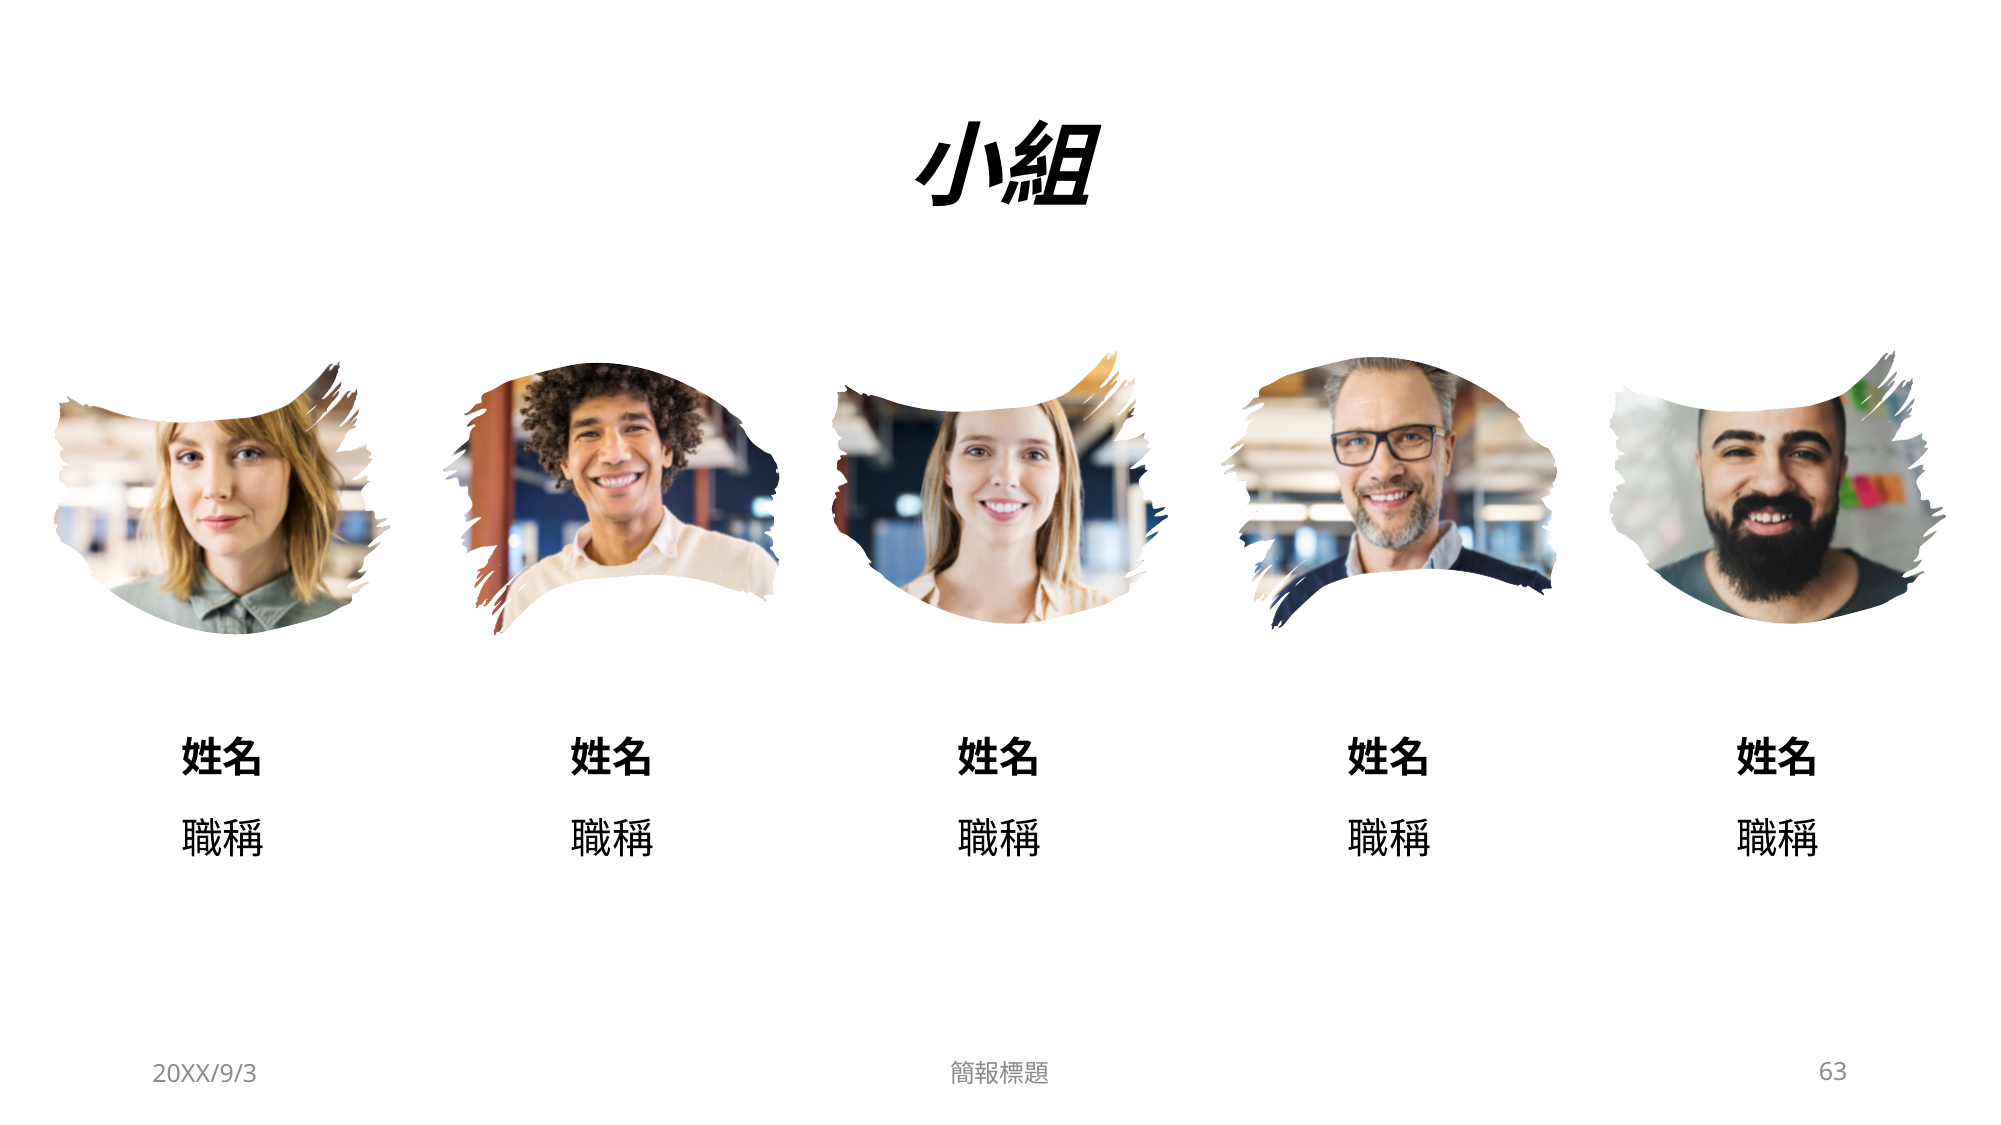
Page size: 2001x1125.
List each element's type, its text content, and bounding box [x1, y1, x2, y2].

list 職稱 [1609, 784, 1947, 891]
list 姓名 [443, 696, 782, 784]
picture [831, 350, 1169, 624]
picture [442, 362, 780, 636]
picture [53, 361, 391, 635]
list 姓名 [1609, 696, 1947, 784]
list 職稱 [830, 784, 1169, 891]
slide_number 20XX/9/3 [137, 1042, 588, 1103]
list 職稱 [443, 784, 782, 891]
list 姓名 [53, 696, 392, 784]
footer 簡報標題 [662, 1042, 1338, 1103]
picture [1220, 357, 1558, 630]
slide_number 63 [1412, 1042, 1863, 1103]
list 姓名 [830, 696, 1169, 784]
list 職稱 [1220, 784, 1558, 891]
picture [1609, 350, 1947, 624]
list 姓名 [1220, 696, 1558, 784]
list 職稱 [53, 784, 392, 891]
title 小組 [137, 59, 1863, 278]
